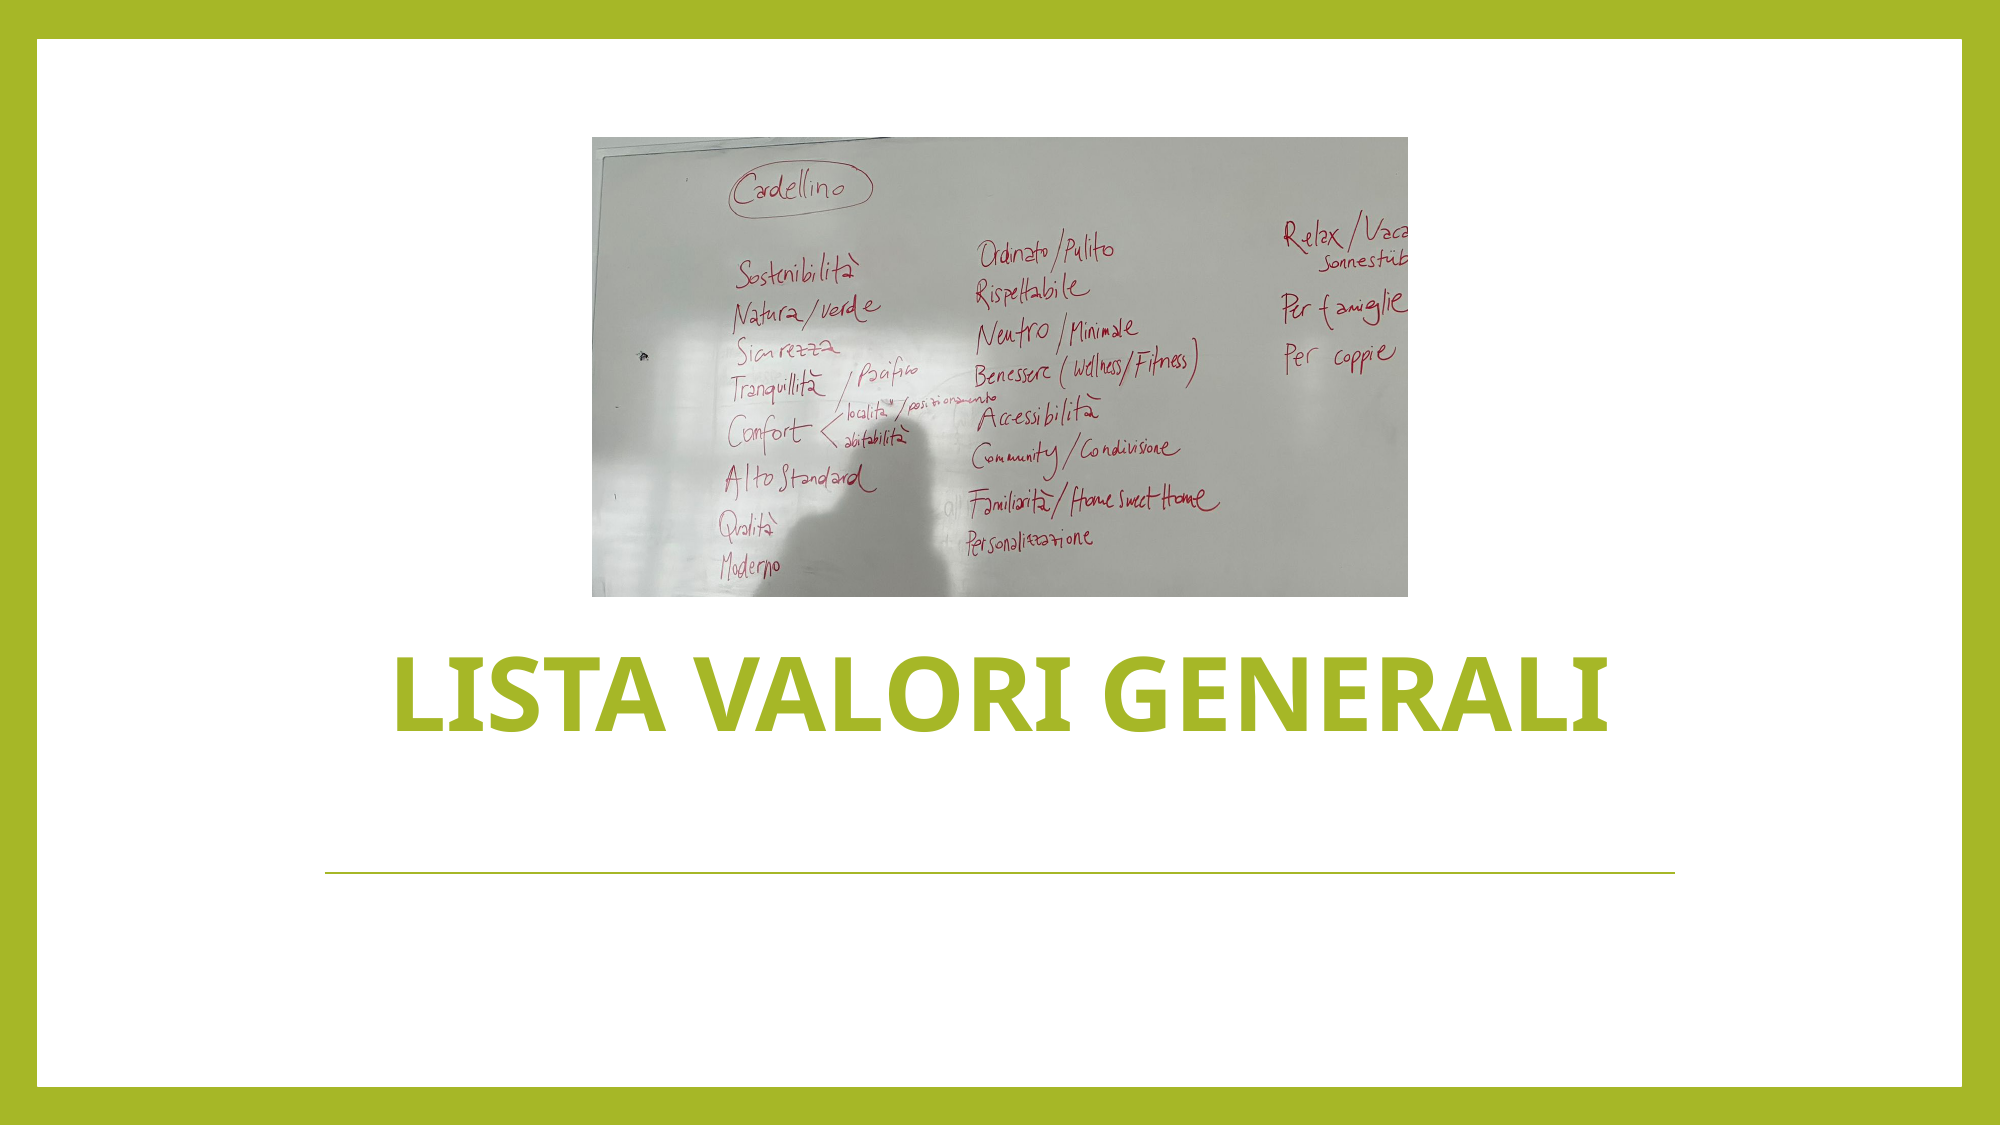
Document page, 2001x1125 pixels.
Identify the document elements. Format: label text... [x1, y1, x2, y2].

text_box [36, 38, 1963, 1088]
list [591, 137, 1409, 597]
title Lista valori generali [182, 638, 1818, 884]
